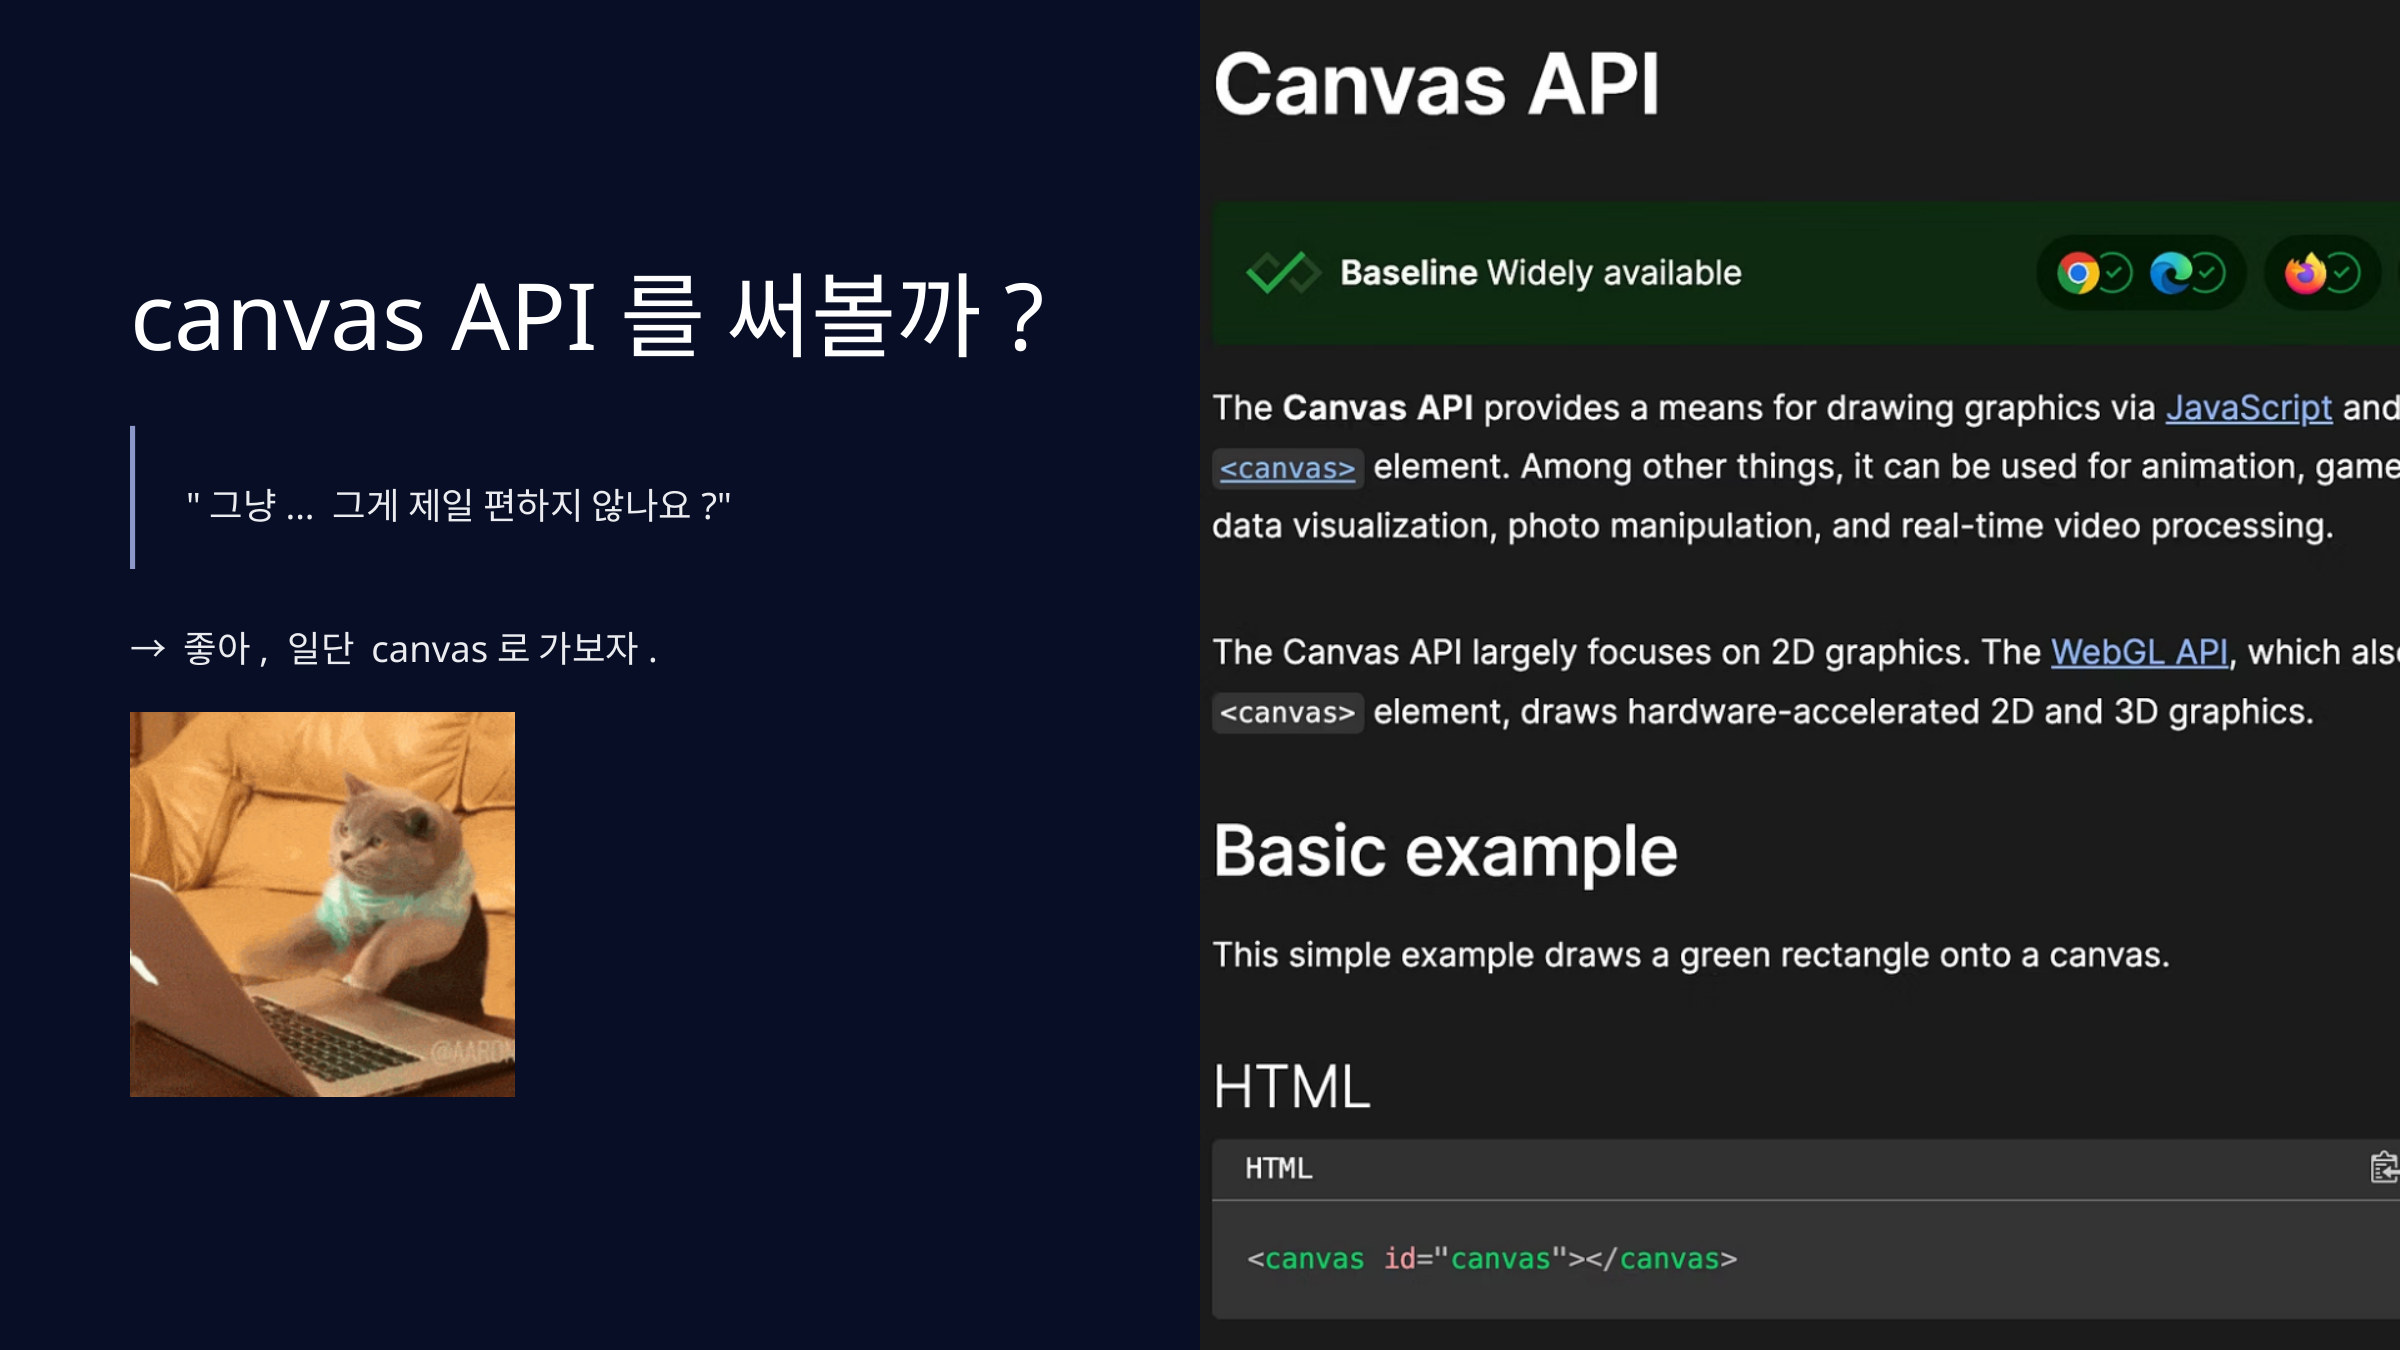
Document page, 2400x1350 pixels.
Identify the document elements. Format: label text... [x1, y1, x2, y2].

text_box "그냥... 그게 제일 편하지 않나요?" [186, 467, 1070, 528]
picture [130, 712, 515, 1097]
picture [1199, 0, 2400, 1350]
text_box [130, 425, 136, 569]
text_box → 좋아, 일단 canvas로 가보자. [130, 610, 1070, 671]
text_box canvas API를 써볼까? [130, 253, 1061, 370]
